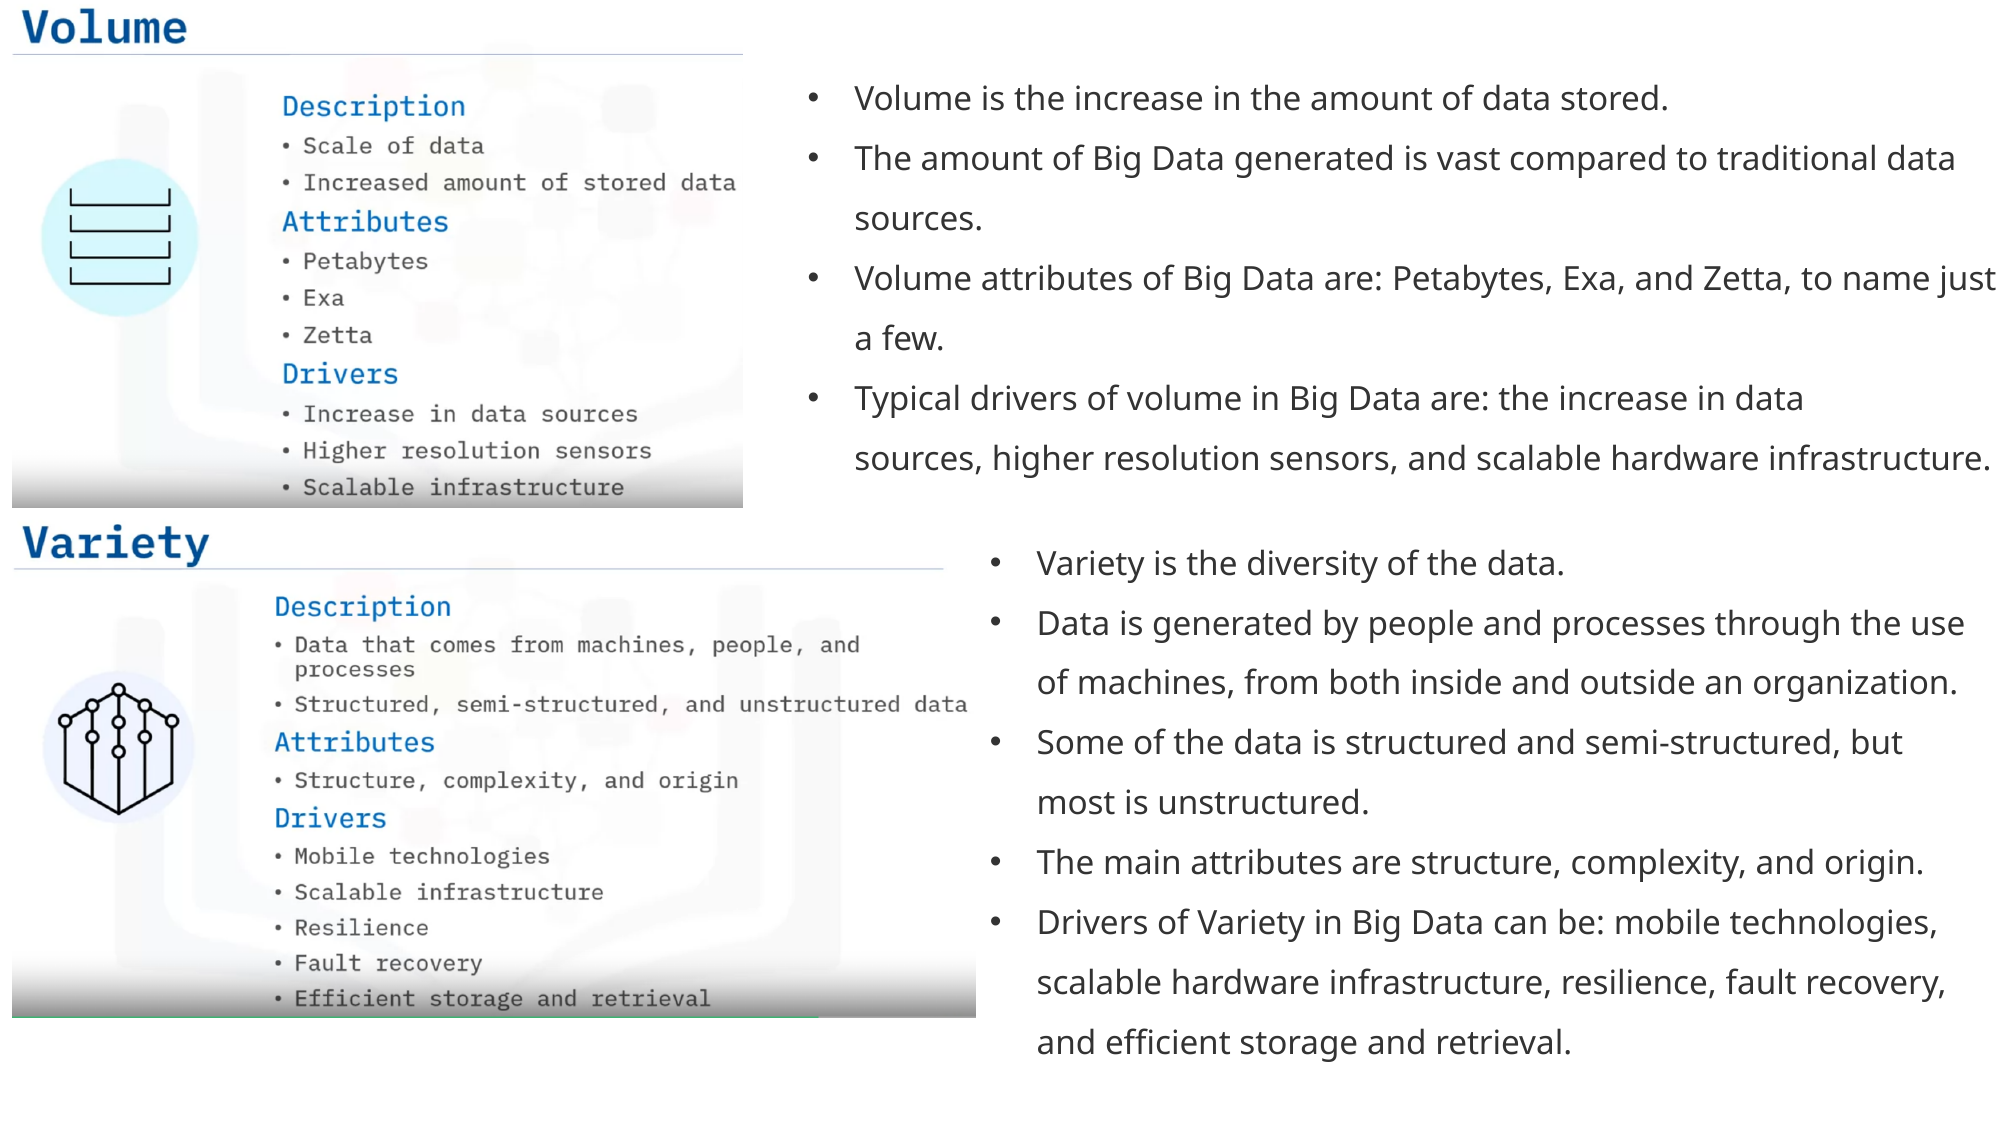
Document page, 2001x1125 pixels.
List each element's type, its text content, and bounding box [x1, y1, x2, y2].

text_box Volume is the increase in the amount of data stored. The amount of Big Data generated is vast compared to traditional data sources. Volume attributes of Big Data are: Petabytes, Exa, and Zetta, to name just a few. Typical drivers of volume in Big Data are: the increase in data sources, higher resolution sensors, and scalable hardware infrastructure. [792, 50, 2000, 484]
picture [12, 0, 976, 1018]
text_box Variety is the diversity of the data. Data is generated by people and processes through the use of machines, from both inside and outside an organization. Some of the data is structured and semi-structured, but most is unstructured. The main attributes are structure, complexity, and origin. Drivers of Variety in Big Data can be: mobile technologies, scalable hardware infrastructure, resilience, fault recovery, and efficient storage and retrieval. [975, 514, 1988, 1069]
